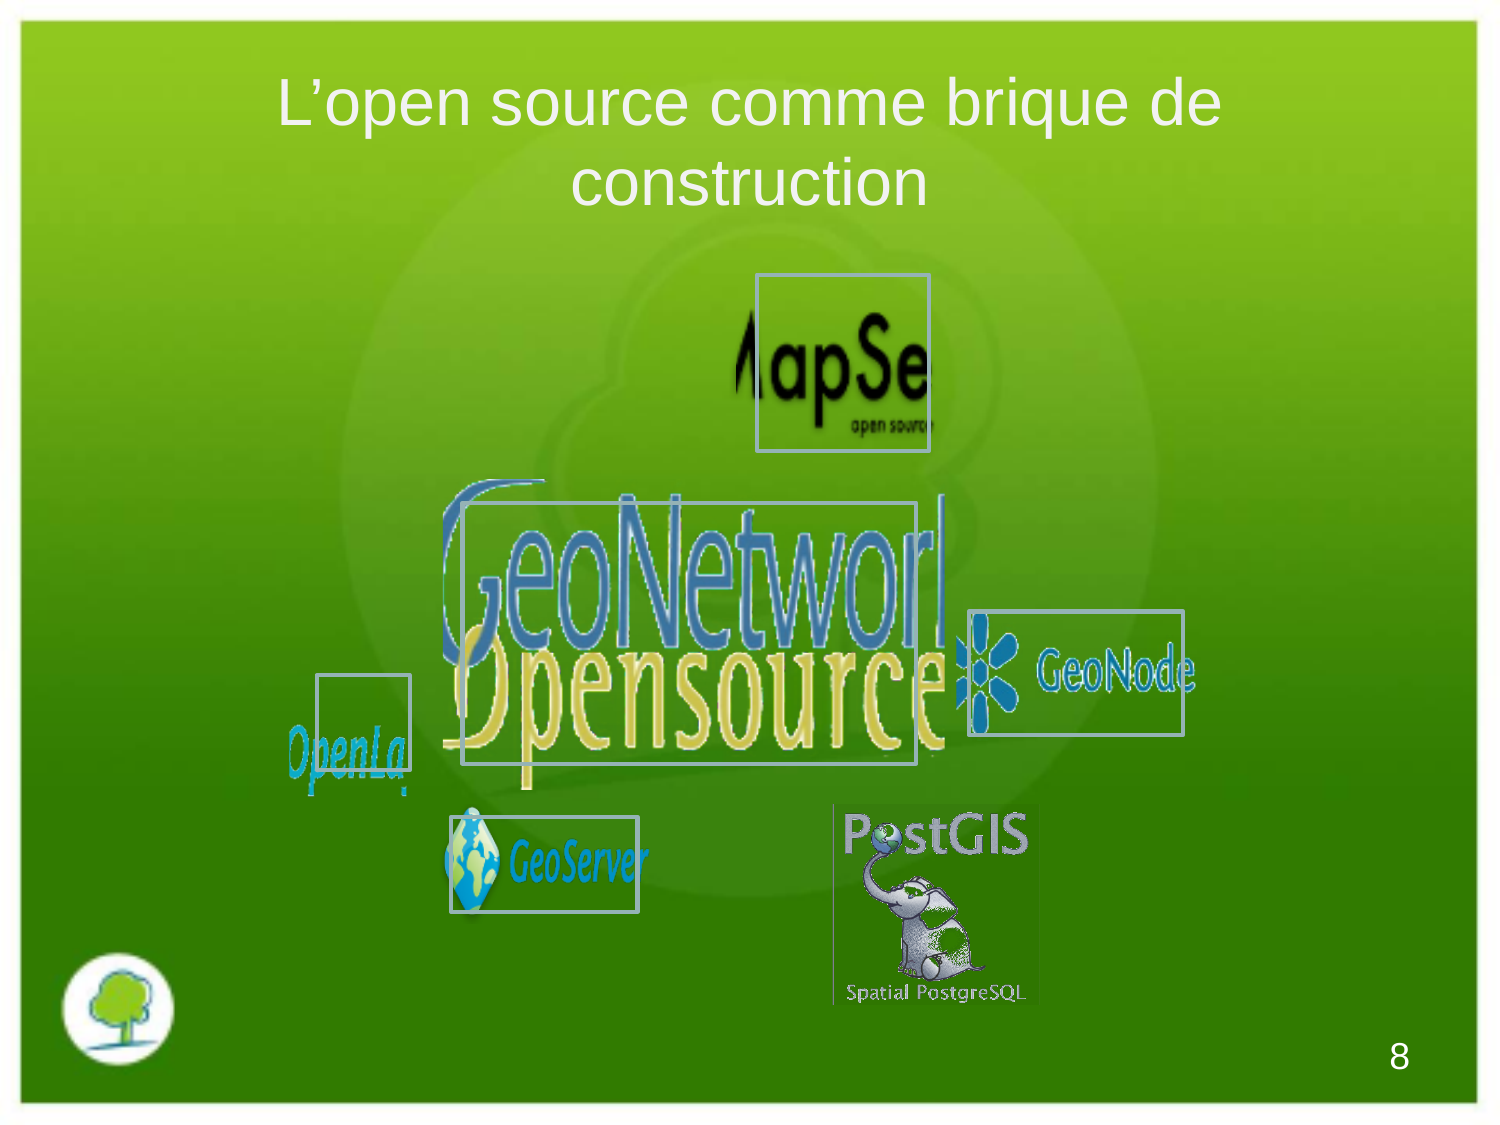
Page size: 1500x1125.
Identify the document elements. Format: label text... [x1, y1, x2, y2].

slide_number 8 [1074, 1024, 1425, 1103]
title L’open source comme brique de construction [75, 45, 1425, 233]
picture [0, 0, 1500, 1125]
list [74, 262, 1426, 1006]
